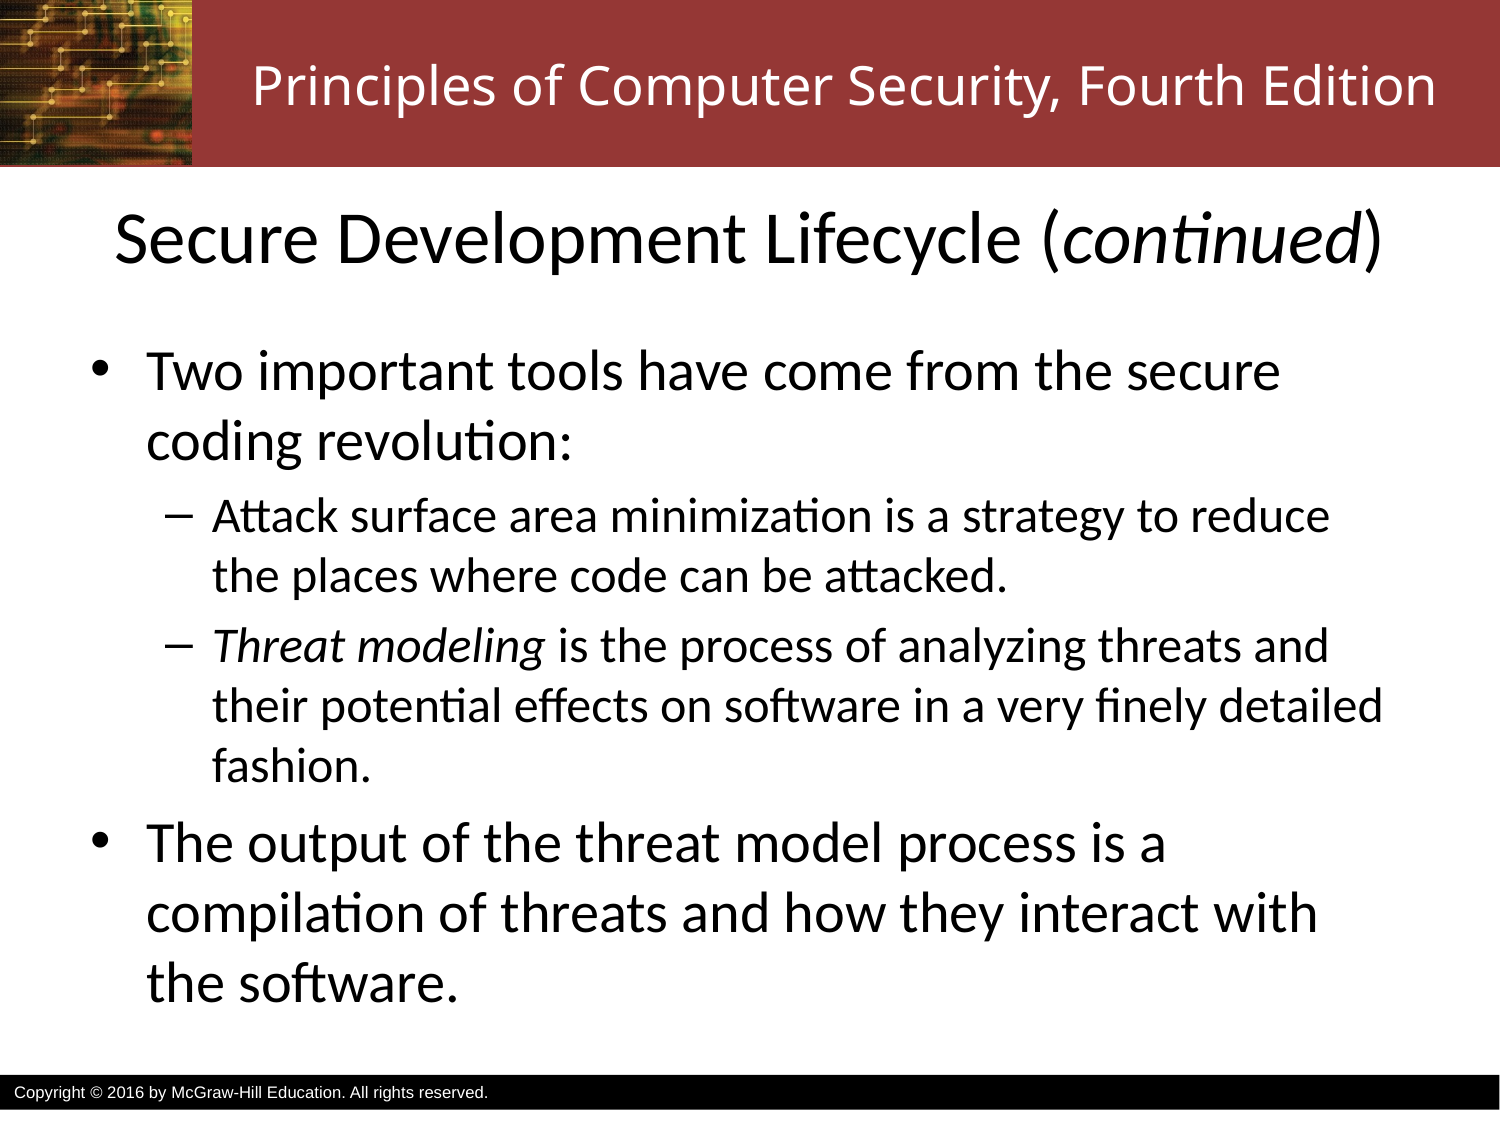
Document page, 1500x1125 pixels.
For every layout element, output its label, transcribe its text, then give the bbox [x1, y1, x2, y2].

title Secure Development Lifecycle (continued) [75, 181, 1425, 324]
picture [0, 0, 192, 165]
list Two important tools have come from the secure coding revolution: Attack surface area minimization is a strategy to reduce the places where code can be attacked. Threat modeling is the process of analyzing threats and their potential effects on software in a very finely detailed fashion. The output of the threat model process is a compilation of threats and how they interact with the software. [75, 324, 1425, 1005]
